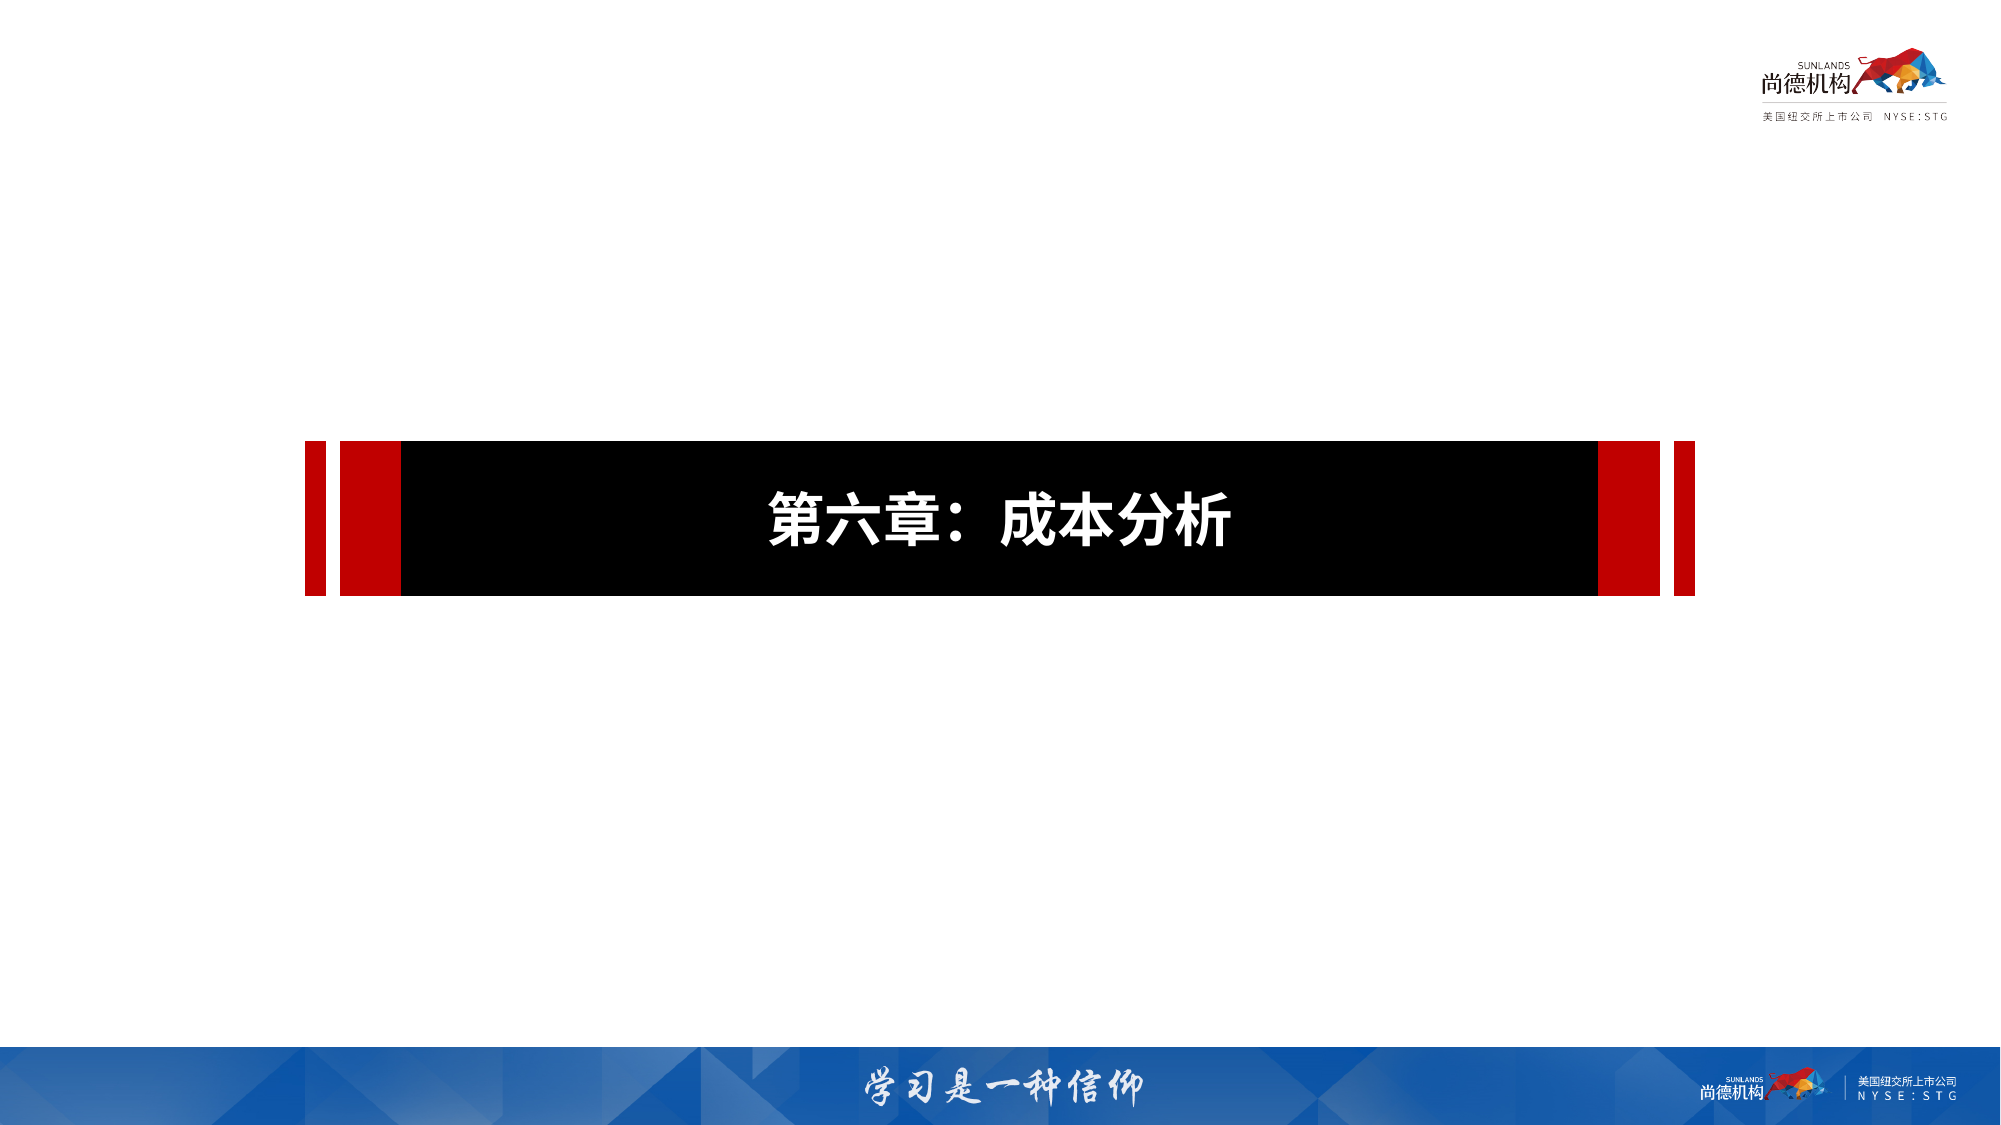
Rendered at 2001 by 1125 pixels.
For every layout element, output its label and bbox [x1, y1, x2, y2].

picture [1720, 19, 1989, 150]
picture [0, 1047, 2001, 1125]
text_box [305, 441, 1695, 595]
